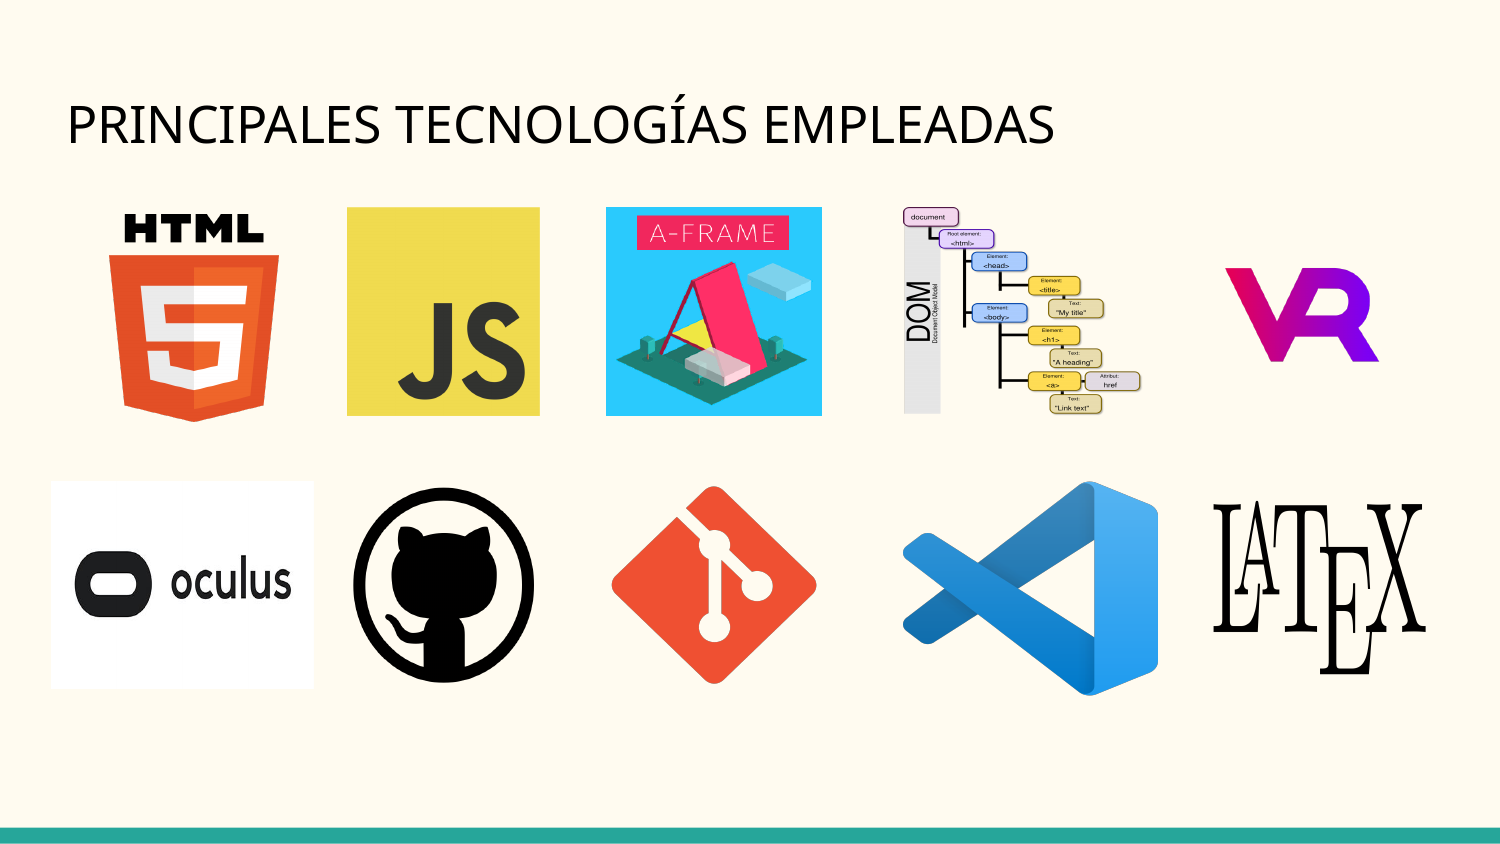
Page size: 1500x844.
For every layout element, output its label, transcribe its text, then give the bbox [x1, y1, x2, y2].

picture [606, 207, 822, 416]
picture [346, 481, 540, 690]
picture [74, 214, 314, 423]
picture [346, 207, 540, 416]
picture [903, 207, 1143, 416]
picture [1189, 207, 1416, 423]
title PRINCIPALES TECNOLOGÍAS EMPLEADAS [51, 72, 1449, 174]
picture [50, 481, 314, 690]
picture [903, 481, 1158, 696]
picture [606, 481, 822, 690]
picture [1206, 484, 1433, 693]
